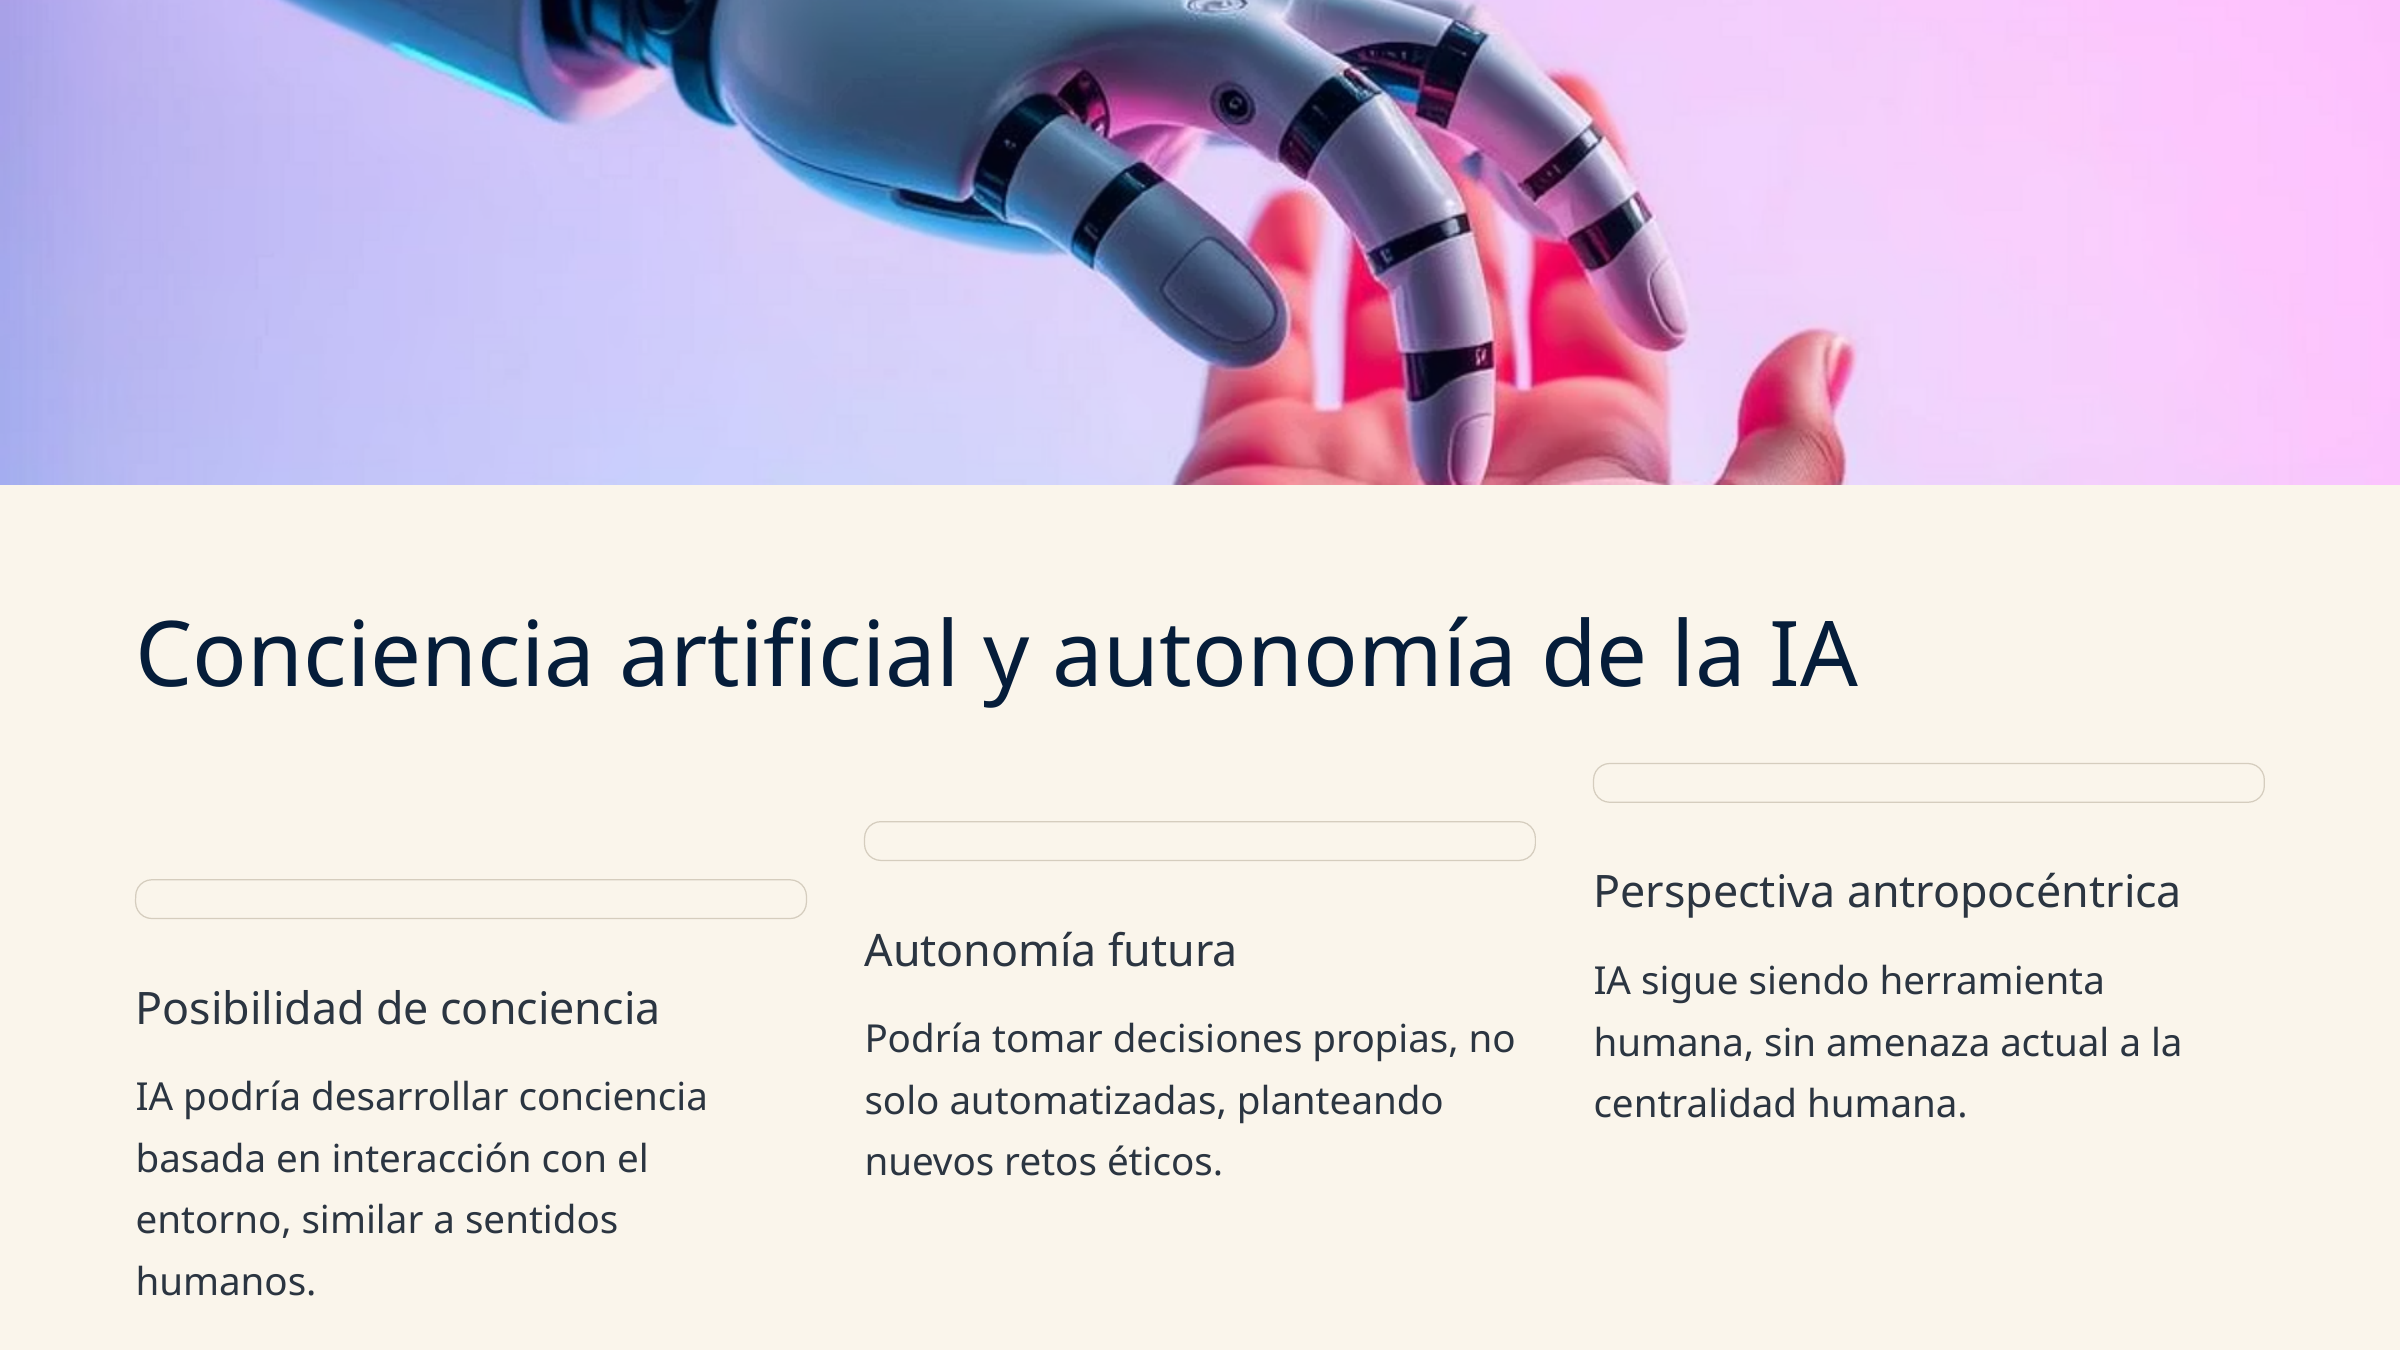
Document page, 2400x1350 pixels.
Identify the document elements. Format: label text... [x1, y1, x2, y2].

text_box Conciencia artificial y autonomía de la IA [135, 591, 1874, 706]
text_box IA podría desarrollar conciencia basada en interacción con el entorno, similar a sentidos humanos. [135, 1057, 807, 1244]
text_box [1593, 763, 2265, 803]
text_box IA sigue siendo herramienta humana, sin amenaza actual a la centralidad humana. [1593, 940, 2265, 1127]
text_box Perspectiva antropocéntrica [1593, 860, 2202, 918]
text_box Posibilidad de conciencia [135, 976, 677, 1034]
text_box [135, 879, 807, 919]
picture [0, 0, 2400, 485]
text_box Autonomía futura [864, 918, 1321, 976]
text_box Podría tomar decisiones propias, no solo automatizadas, planteando nuevos retos éticos. [864, 998, 1536, 1185]
text_box [864, 821, 1536, 861]
